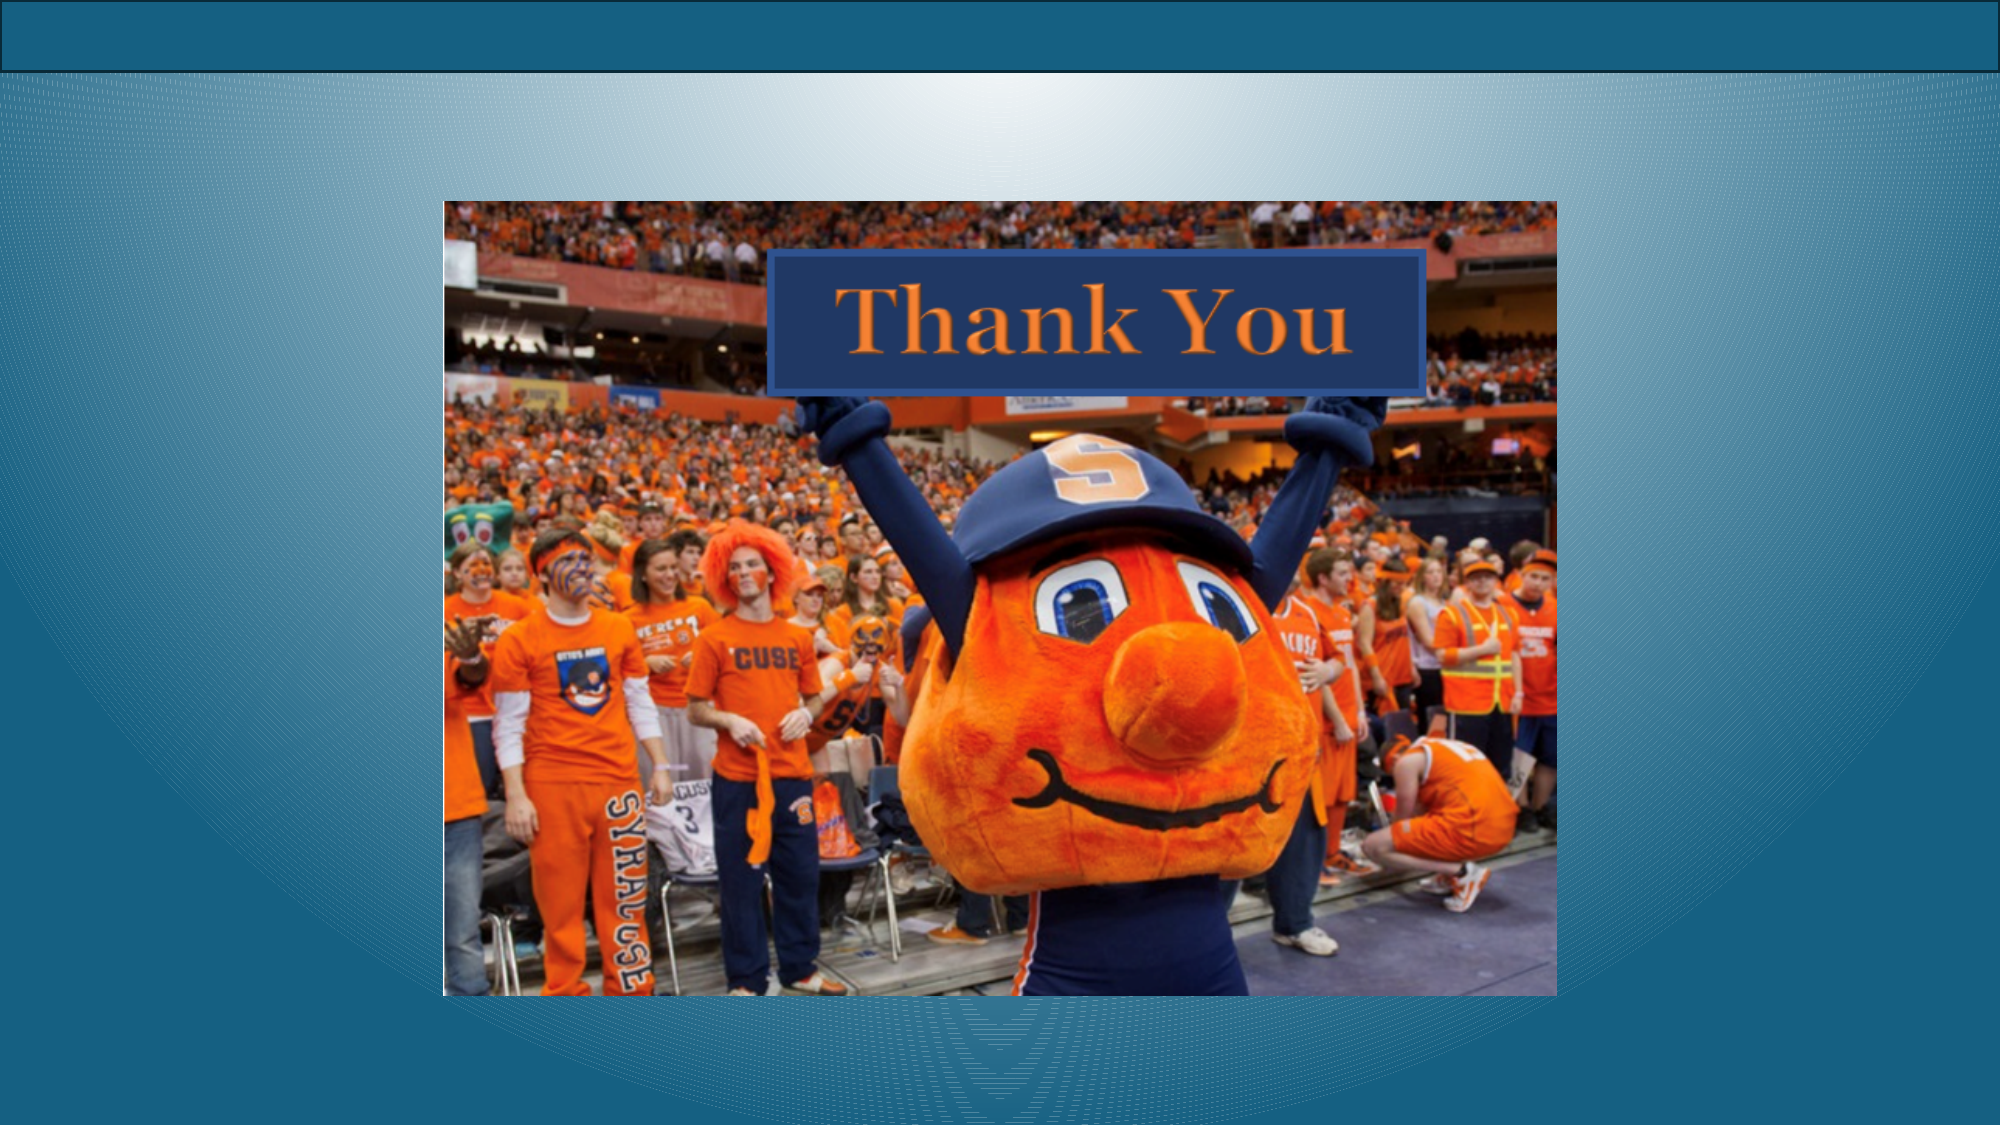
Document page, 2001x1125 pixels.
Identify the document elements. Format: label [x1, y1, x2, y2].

picture [443, 201, 1557, 996]
text_box [0, 0, 2000, 73]
